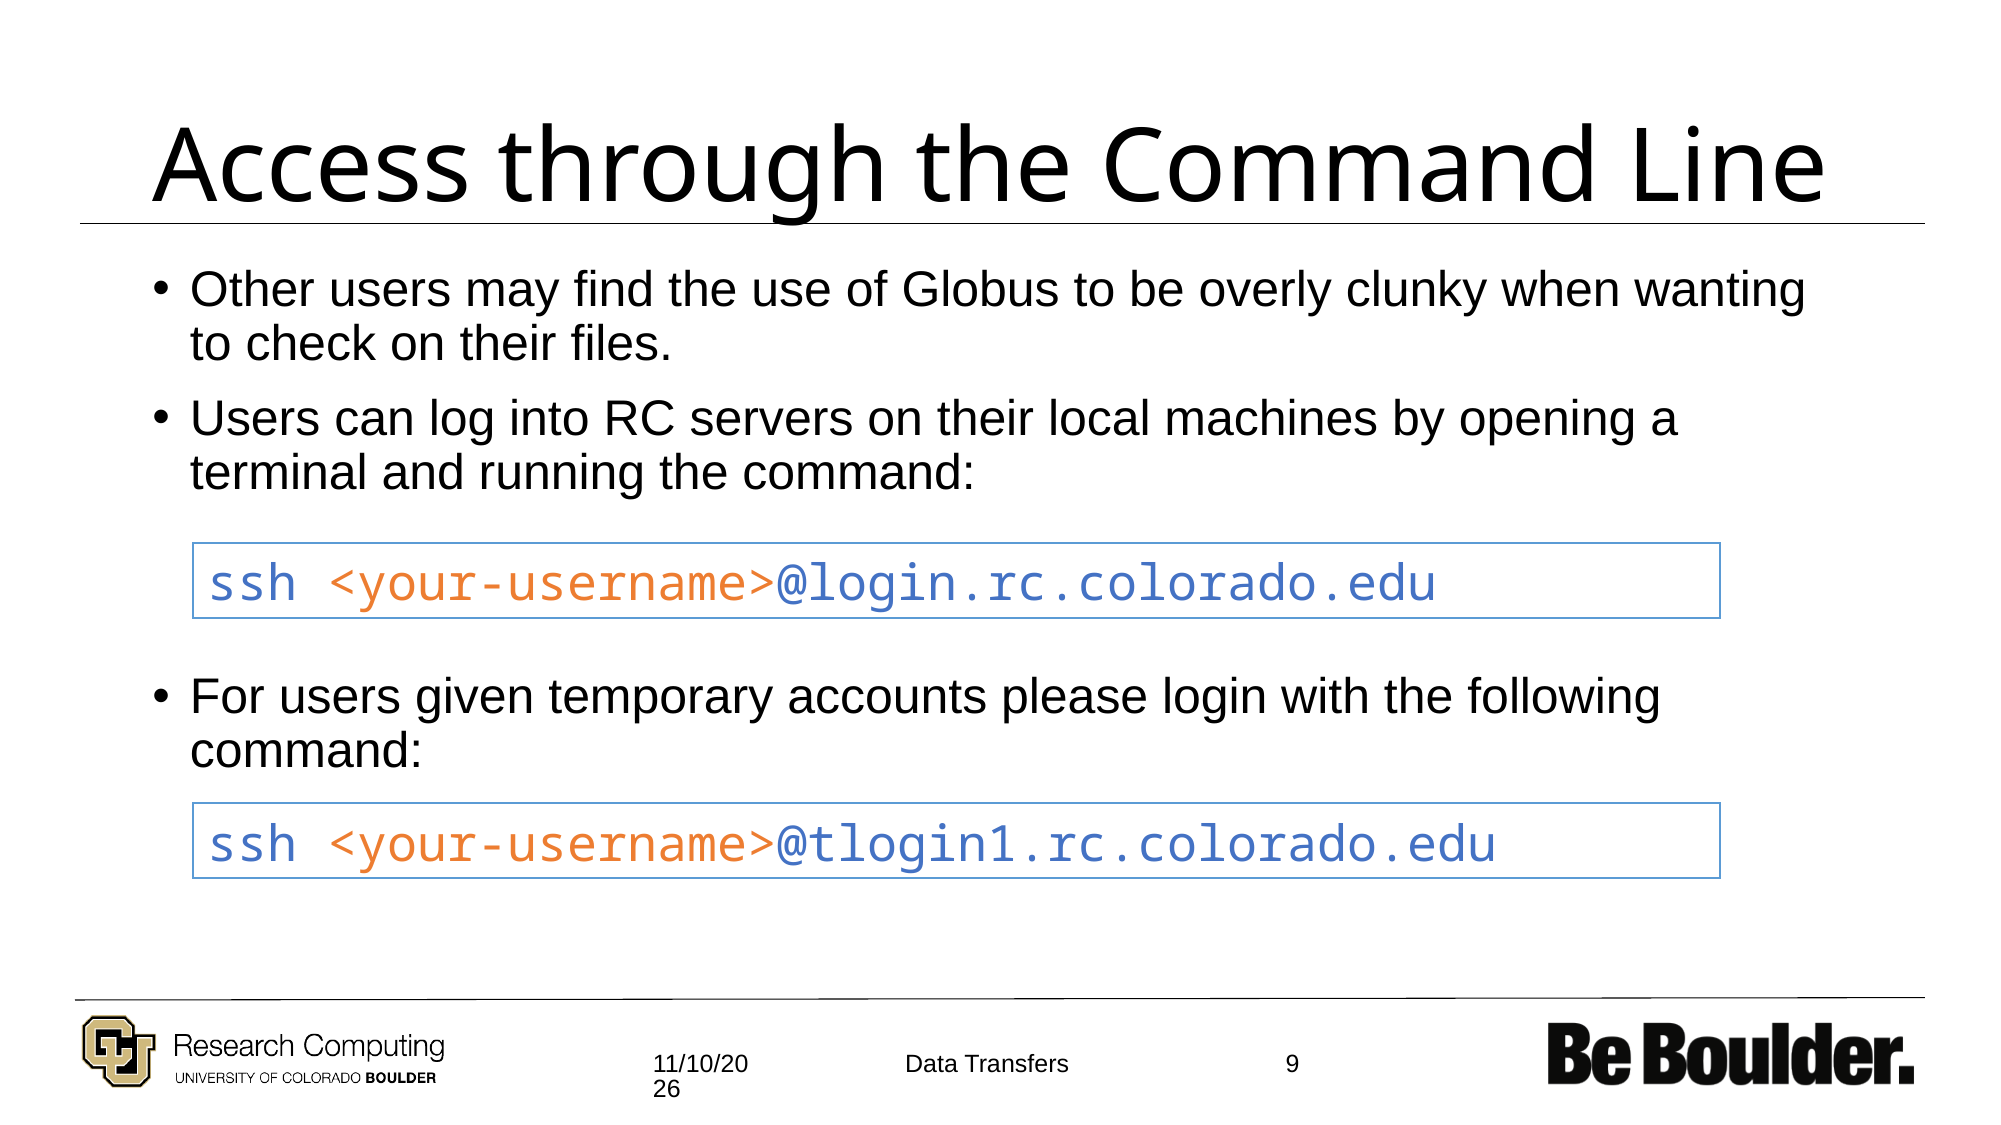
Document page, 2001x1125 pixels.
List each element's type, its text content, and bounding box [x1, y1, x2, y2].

text_box ssh <your-username>@tlogin1.rc.colorado.edu [192, 802, 1721, 879]
slide_number 9 [1202, 1032, 1315, 1093]
title Access through the Command Line [137, 59, 1863, 256]
picture [1524, 1015, 1938, 1088]
footer Data Transfers [772, 1032, 1202, 1093]
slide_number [637, 1032, 772, 1093]
picture [81, 1015, 444, 1088]
text_box ssh <your-username>@login.rc.colorado.edu [192, 542, 1721, 619]
list Other users may find the use of Globus to be overly clunky when wanting to check on their files. Users can log into RC servers on their local machines by opening a terminal and running the command: For users given temporary accounts please login with the following command: [137, 256, 1863, 939]
